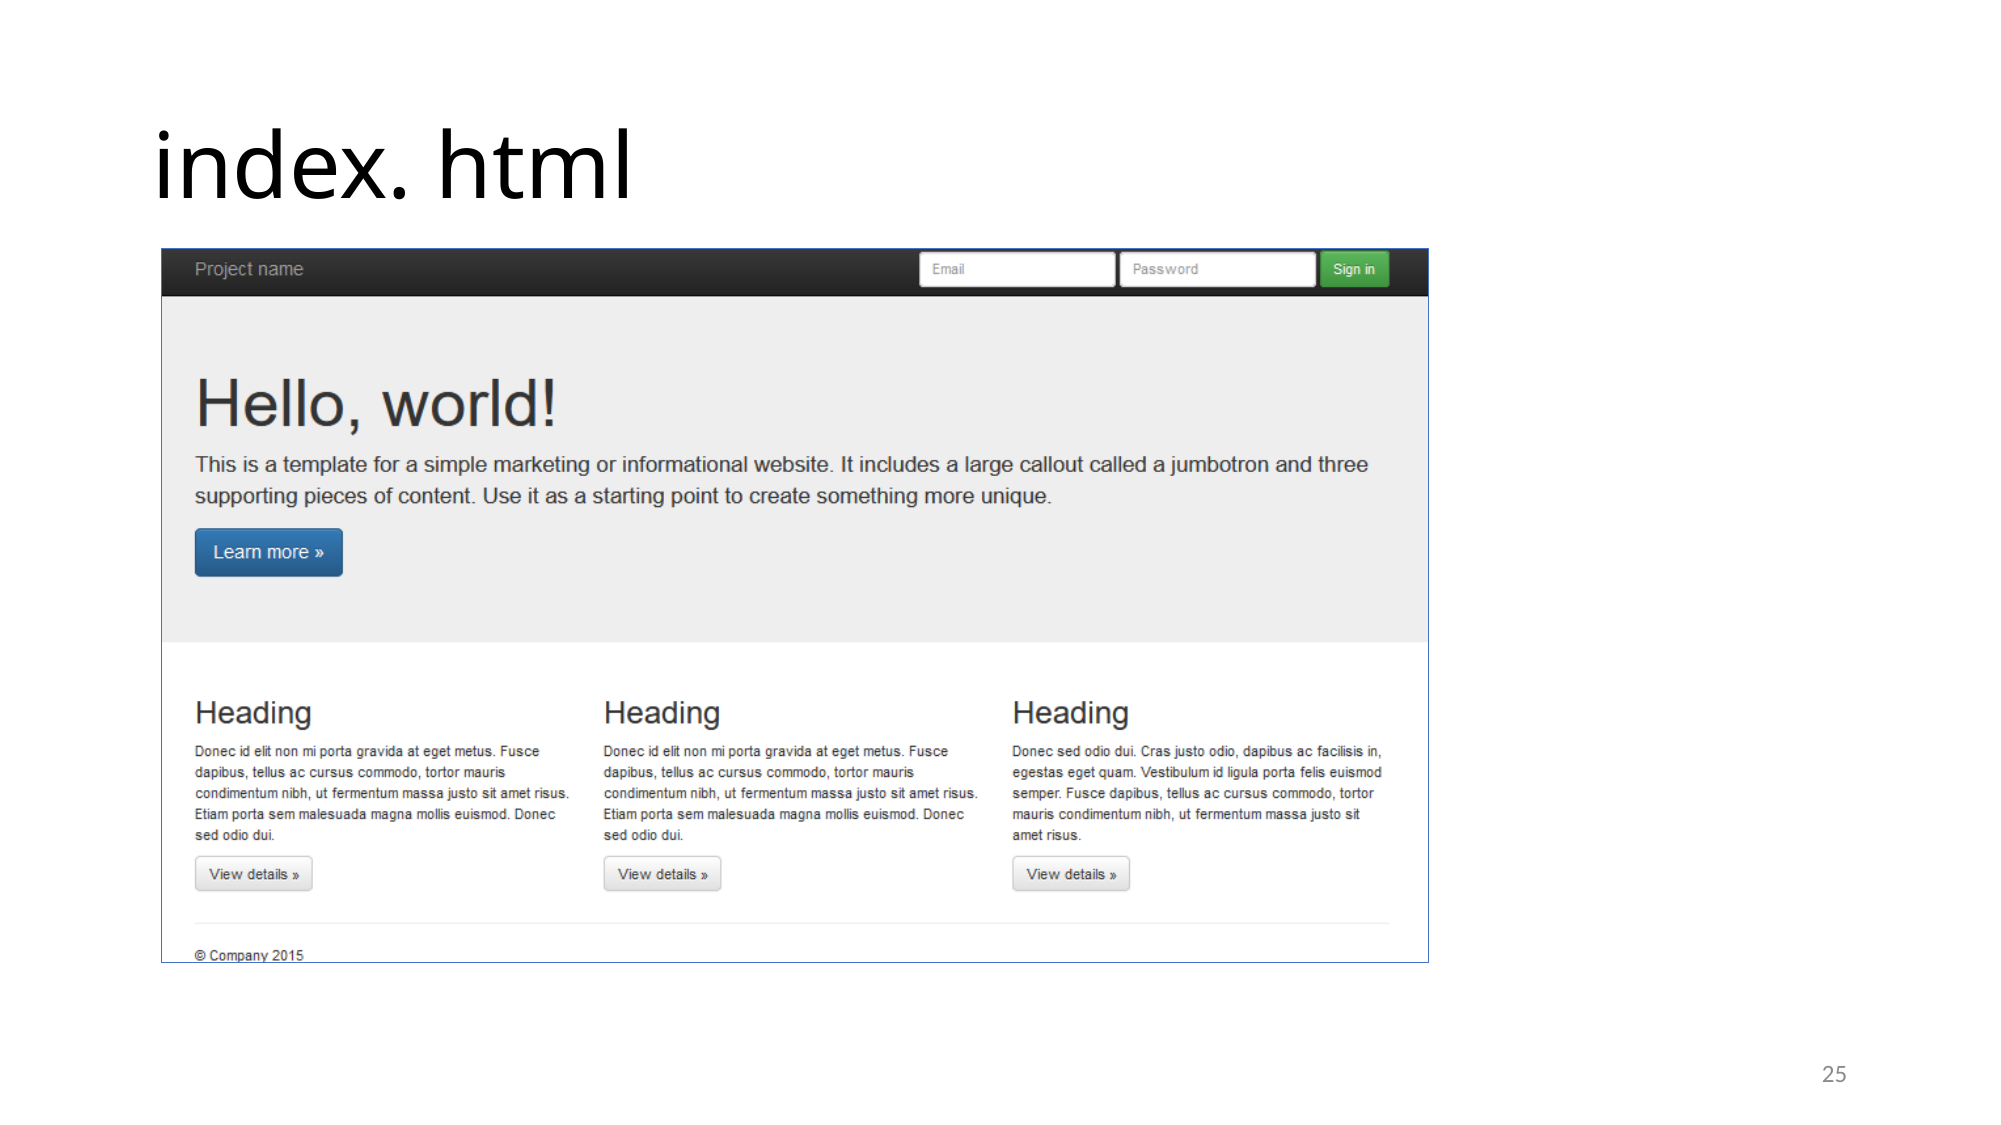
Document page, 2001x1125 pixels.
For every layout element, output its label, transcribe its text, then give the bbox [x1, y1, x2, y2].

title index. html [137, 59, 1863, 278]
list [161, 248, 1429, 963]
slide_number 25 [1412, 1042, 1863, 1103]
